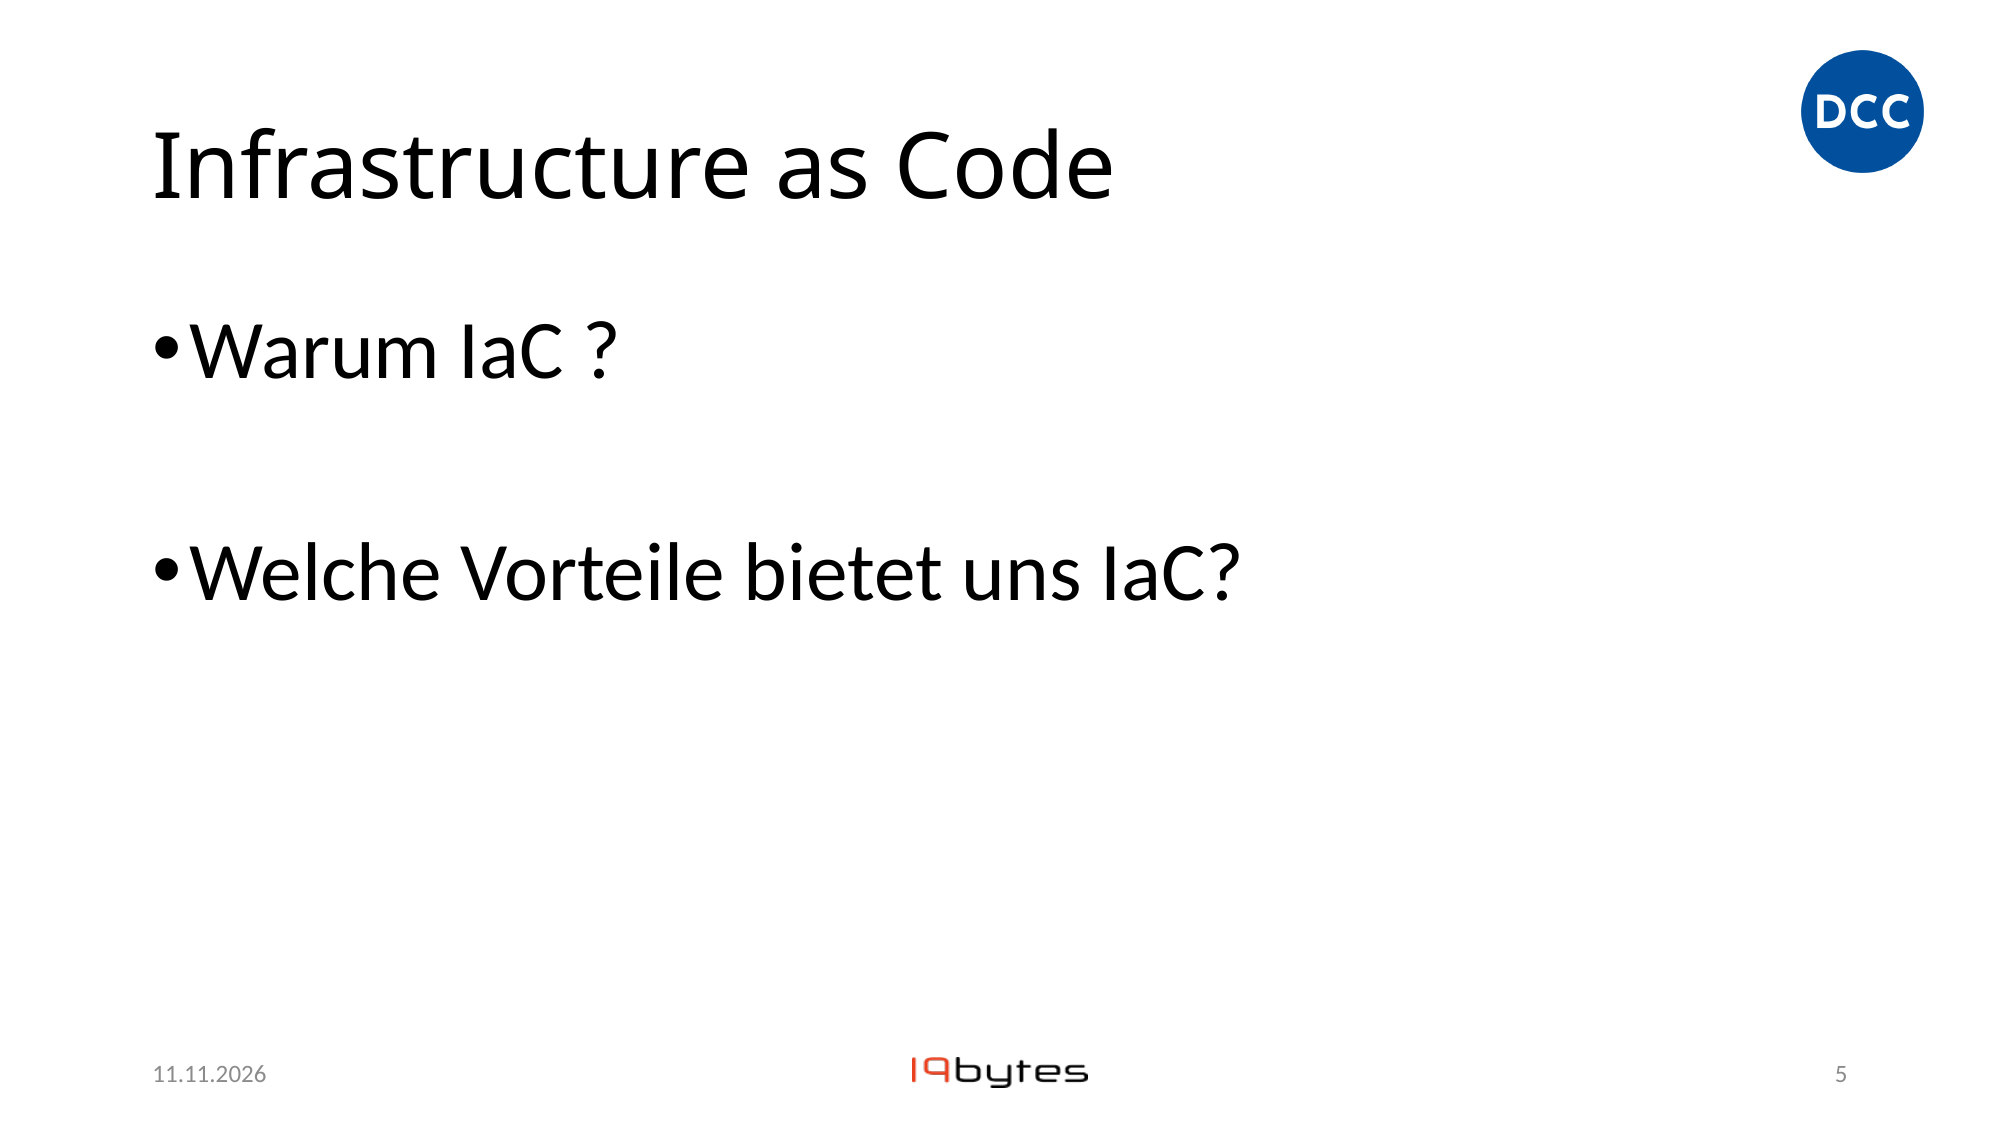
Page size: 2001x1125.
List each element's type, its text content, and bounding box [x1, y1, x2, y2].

title Infrastructure as Code [137, 59, 1863, 278]
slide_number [137, 1042, 588, 1103]
picture [1801, 50, 1924, 173]
list Warum IaC ? Welche Vorteile bietet uns IaC? [137, 299, 1863, 1014]
slide_number 4 [1412, 1042, 1863, 1103]
picture [912, 1057, 1088, 1088]
